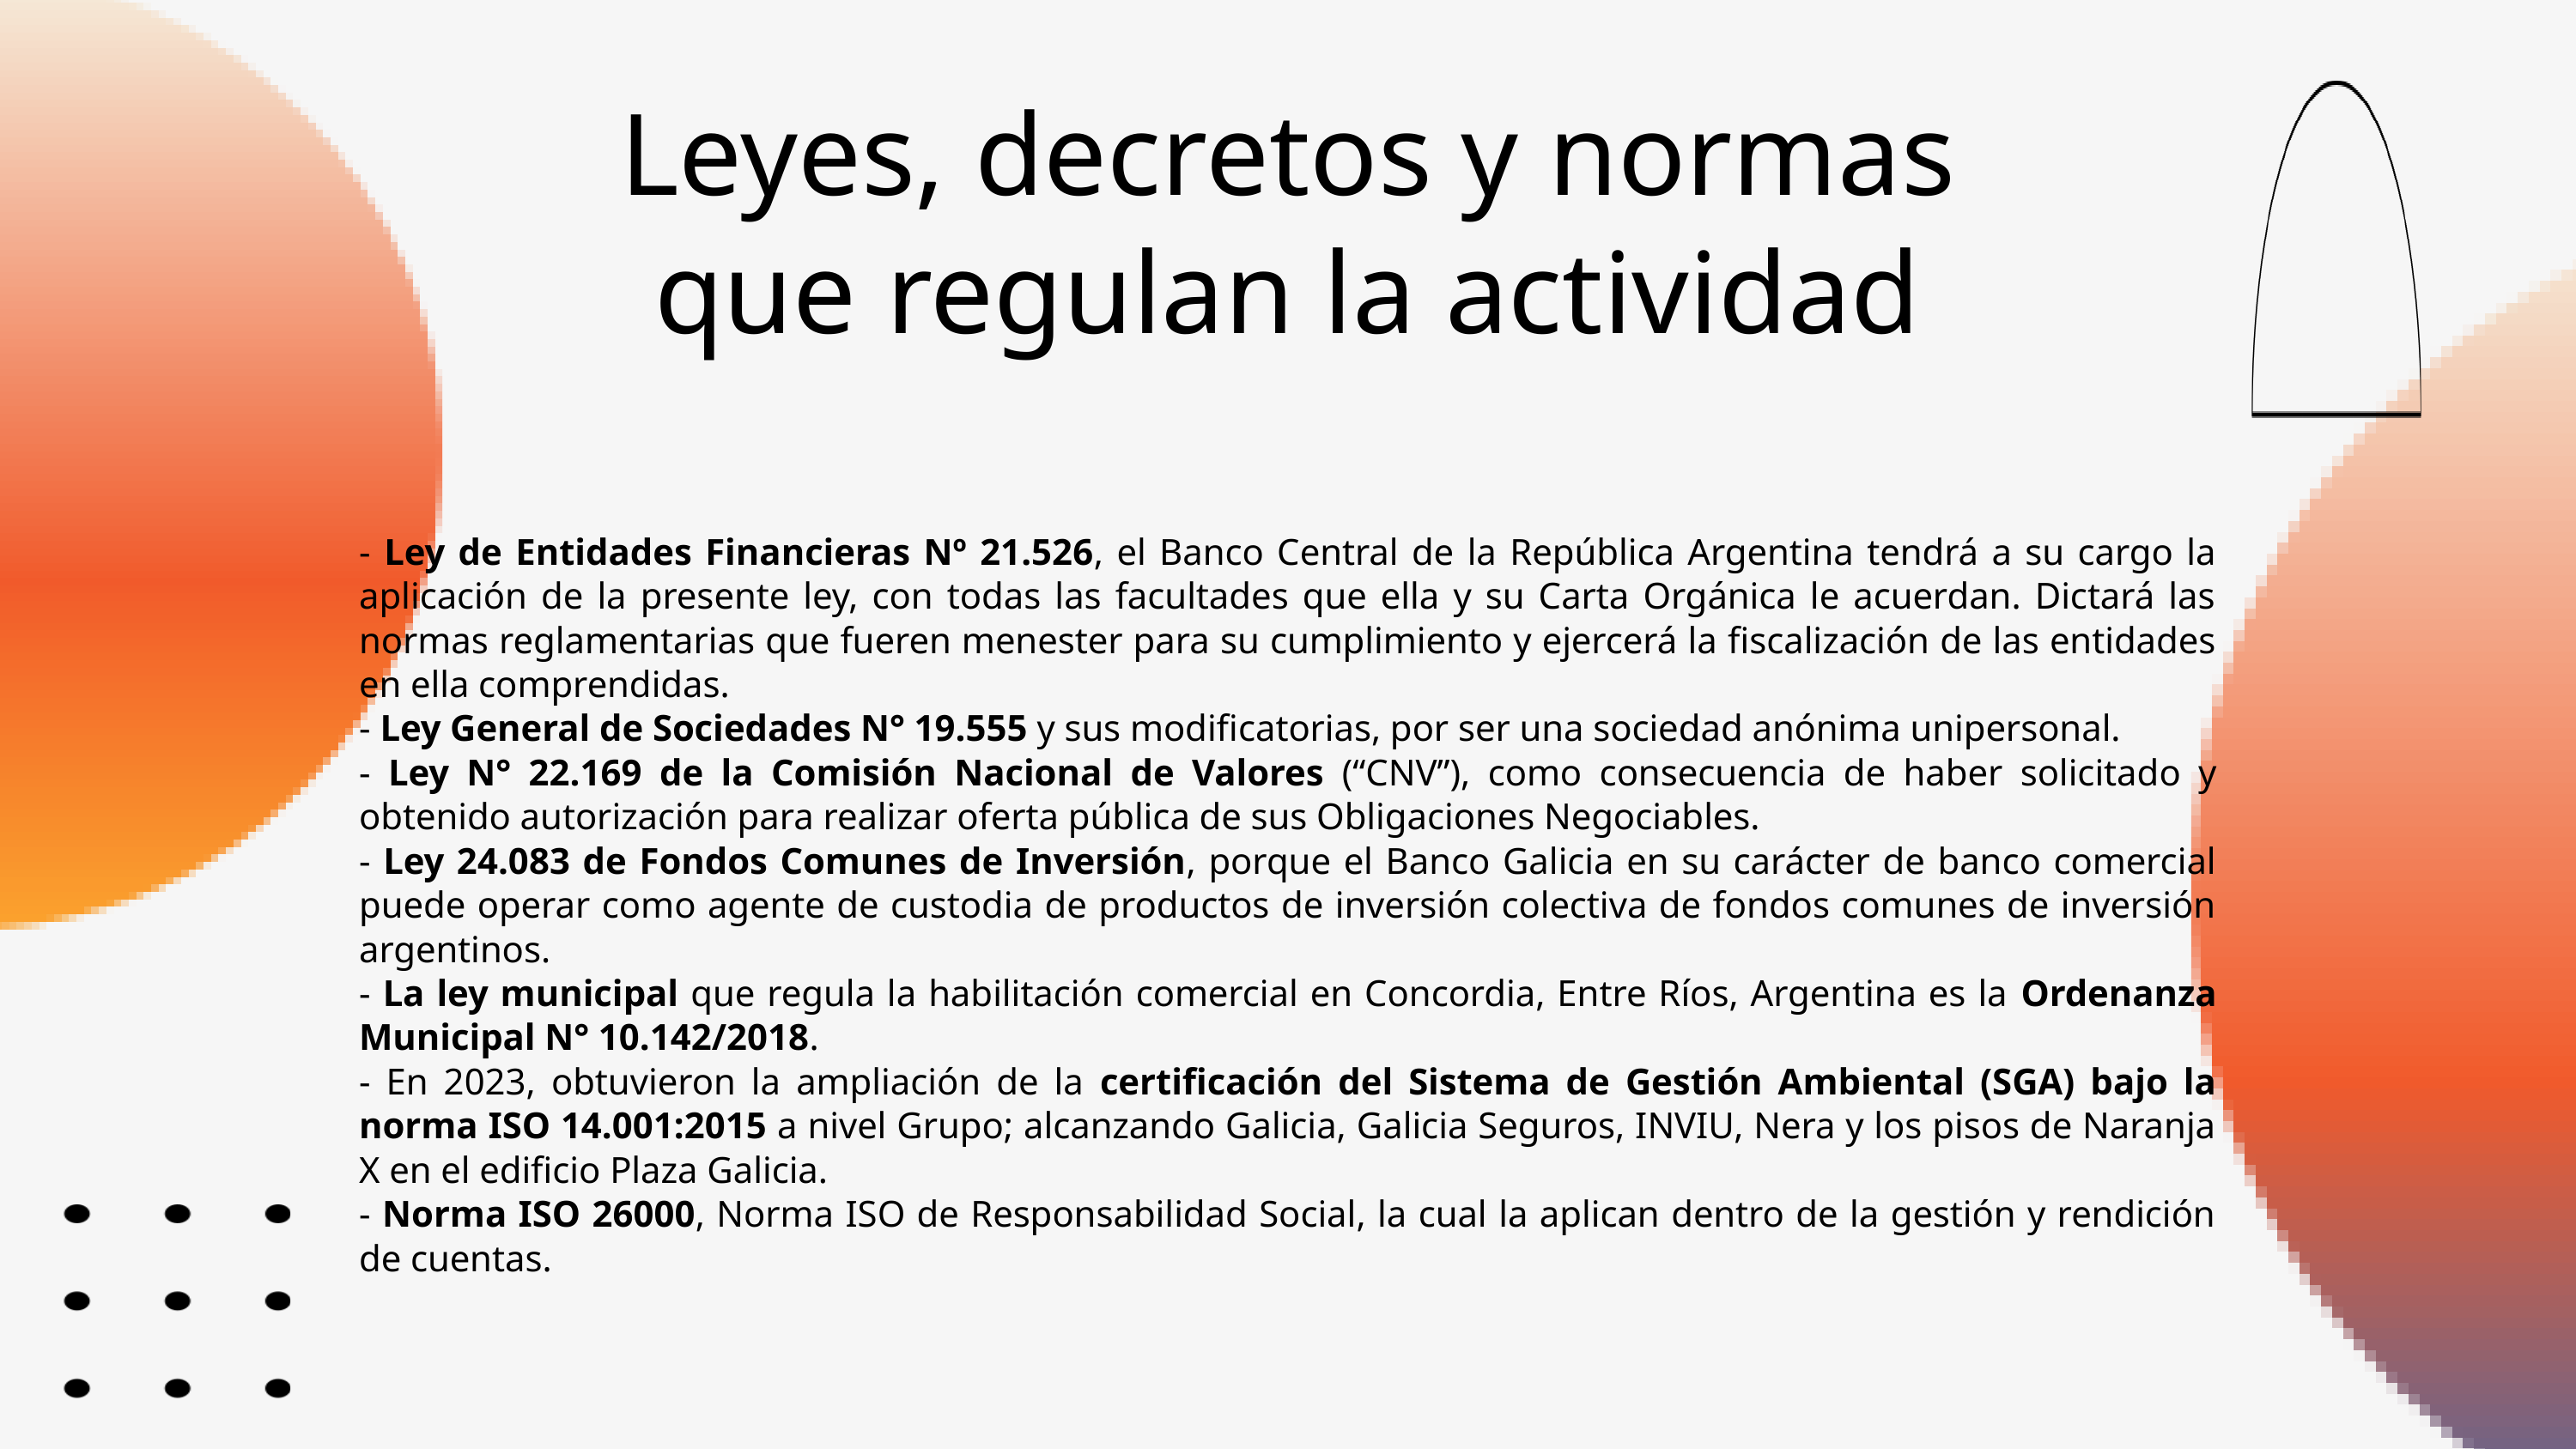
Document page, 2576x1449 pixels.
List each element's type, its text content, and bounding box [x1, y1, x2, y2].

text_box Leyes, decretos y normas que regulan la actividad [532, 78, 2044, 356]
text_box - Ley de Entidades Financieras Nº 21.526, el Banco Central de la República Argentina tendrá a su cargo la aplicación de la presente ley, con todas las facultades que ella y su Carta Orgánica le acuerdan. Dictará las normas reglamentarias que fueren menester para su cumplimiento y ejercerá la fiscalización de las entidades en ella comprendidas. - Ley General de Sociedades N° 19.555 y sus modificatorias, por ser una sociedad anónima unipersonal. - Ley N° 22.169 de la Comisión Nacional de Valores (“CNV”), como consecuencia de haber solicitado y obtenido autorización para realizar oferta pública de sus Obligaciones Negociables. - Ley 24.083 de Fondos Comunes de Inversión, porque el Banco Galicia en su carácter de banco comercial puede operar como agente de custodia de productos de inversión colectiva de fondos comunes de inversión argentinos. - La ley municipal que regula la habilitación comercial en Concordia, Entre Ríos, Argentina es la Ordenanza Municipal N° 10.142/2018. - En 2023, obtuvieron la ampliación de la certificación del Sistema de Gestión Ambiental (SGA) bajo la norma ISO 14.001:2015 a nivel Grupo; alcanzando Galicia, Galicia Seguros, INVIU, Nera y los pisos de Naranja X en el edificio Plaza Galicia. - Norma ISO 26000, Norma ISO de Responsabilidad Social, la cual la aplican dentro de la gestión y rendición de cuentas. [359, 528, 2217, 1279]
text_box [2190, 194, 2576, 1449]
text_box [2251, 81, 2421, 418]
text_box [0, 1204, 291, 1449]
text_box [0, 0, 443, 930]
